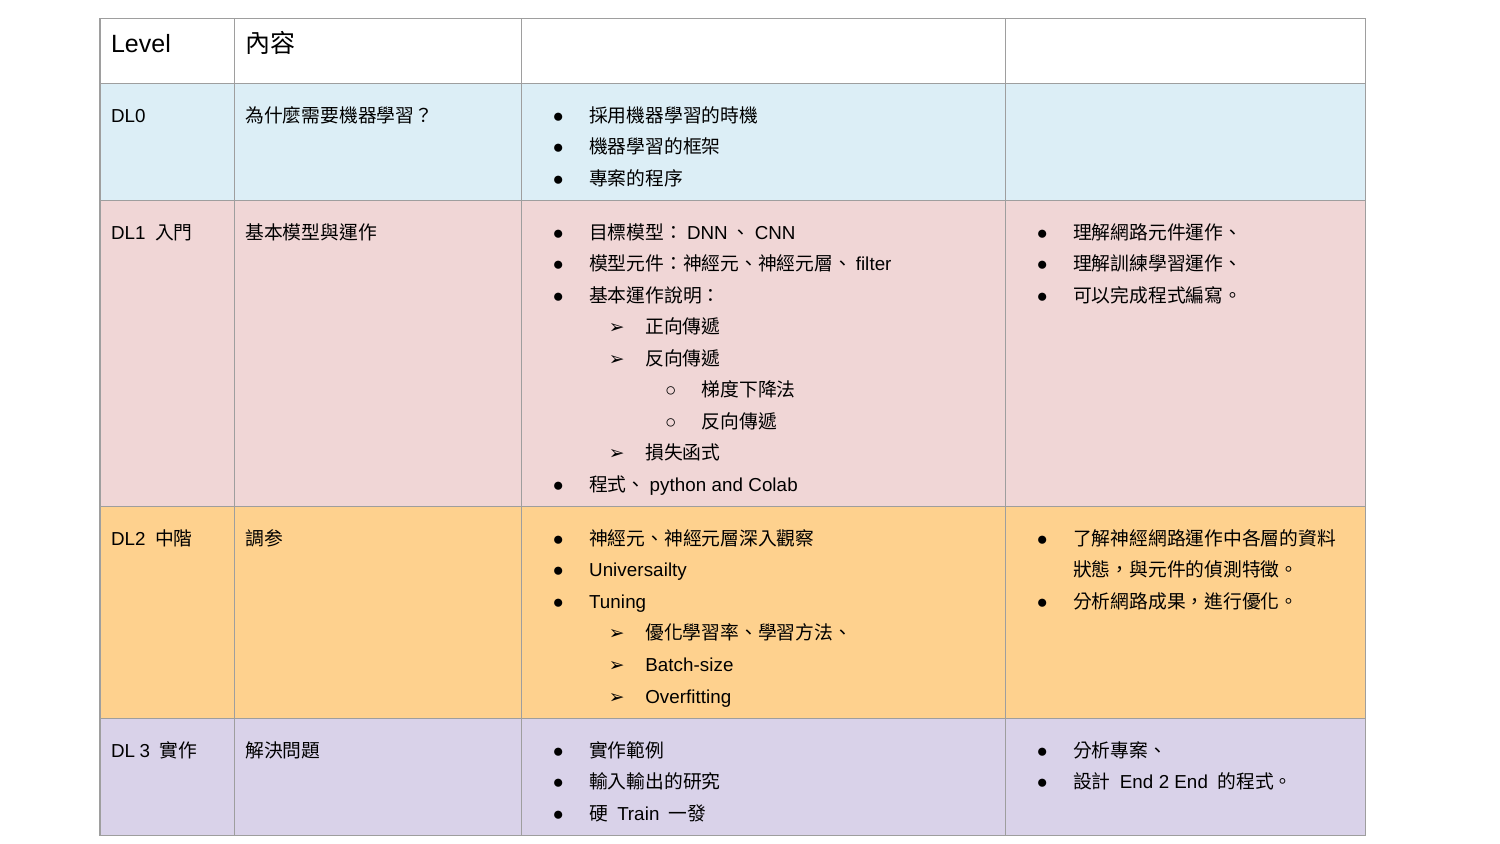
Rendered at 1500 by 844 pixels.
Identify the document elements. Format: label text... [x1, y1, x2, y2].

table_header [1006, 19, 1365, 83]
table_cell 實作範例 輸入輸出的研究 硬 Train 一發 [522, 719, 1005, 835]
table_header Level [101, 19, 234, 83]
table_cell 分析專案、 設計 End 2 End 的程式。 [1006, 719, 1365, 835]
table_cell 了解神經網路運作中各層的資料狀態，與元件的偵測特徵。 分析網路成果，進行優化。 [1006, 507, 1365, 718]
table_cell 目標模型：DNN、CNN 模型元件：神經元、神經元層、filter 基本運作說明： 正向傳遞 反向傳遞 梯度下降法 反向傳遞 損失函式 程式、python and Colab [522, 201, 1005, 506]
table_cell 理解網路元件運作、 理解訓練學習運作、 可以完成程式編寫。 [1006, 201, 1365, 506]
table_header 內容 [235, 19, 521, 83]
table_cell DL 3 實作 [101, 719, 234, 835]
table_cell 為什麼需要機器學習？ [235, 84, 521, 200]
table_cell 調参 [235, 507, 521, 718]
table_cell DL0 [101, 84, 234, 200]
table_cell 基本模型與運作 [235, 201, 521, 506]
table_header [522, 19, 1005, 83]
table_cell DL1 入門 [101, 201, 234, 506]
table_cell 採用機器學習的時機 機器學習的框架 專案的程序 [522, 84, 1005, 200]
table_cell DL2 中階 [101, 507, 234, 718]
table_cell 解決問題 [235, 719, 521, 835]
table_cell [1006, 84, 1365, 200]
table_cell 神經元、神經元層深入觀察 Universailty Tuning 優化學習率、學習方法、 Batch-size Overfitting [522, 507, 1005, 718]
